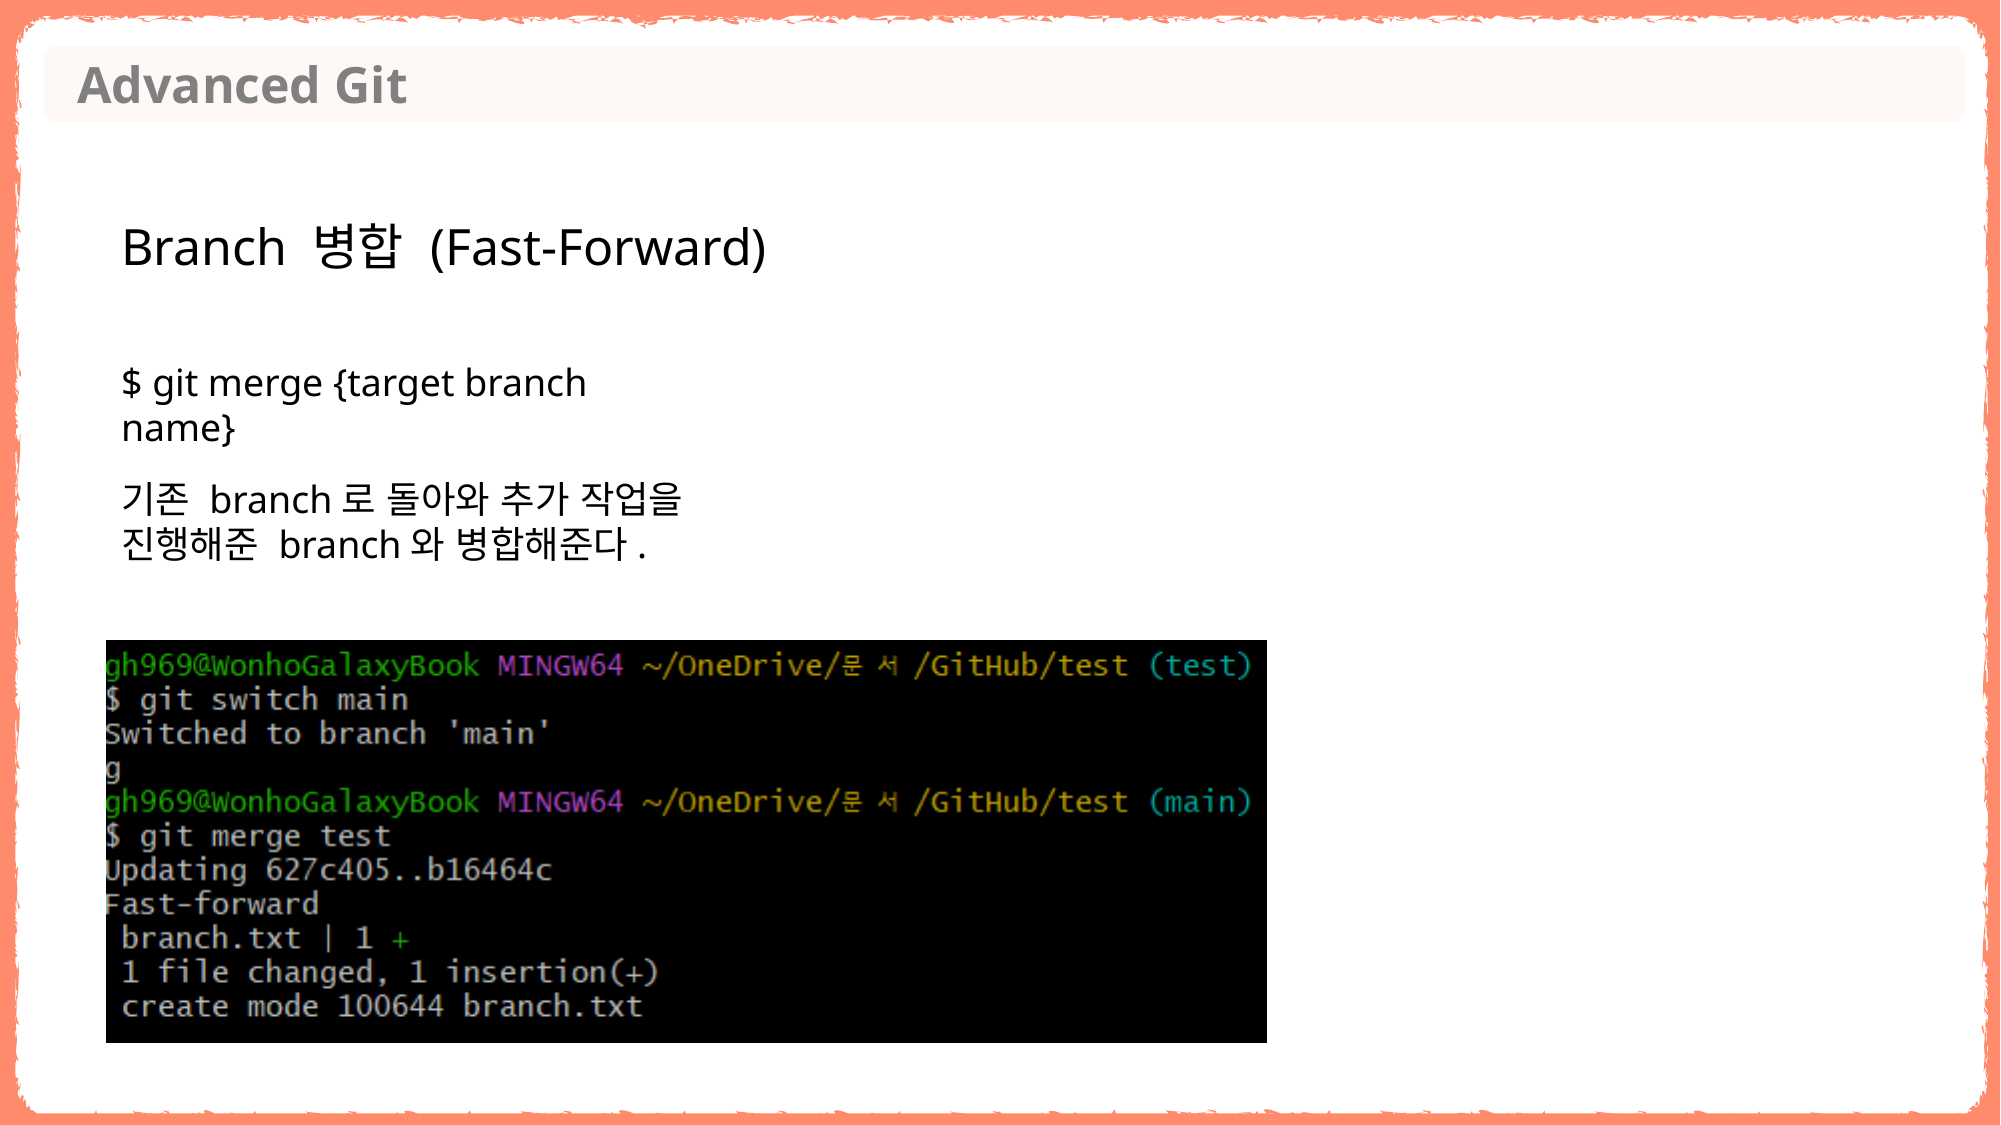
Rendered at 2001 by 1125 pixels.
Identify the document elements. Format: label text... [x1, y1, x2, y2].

text_box 기존 branch로 돌아와 추가 작업을 진행해준 branch와 병합해준다. [106, 468, 713, 574]
text_box [0, 0, 2000, 1125]
text_box $ git merge {target branch name} [106, 351, 713, 456]
text_box Advanced Git [42, 44, 1967, 124]
picture [106, 640, 1268, 1043]
text_box Branch 병합 (Fast-Forward) [106, 207, 1133, 283]
